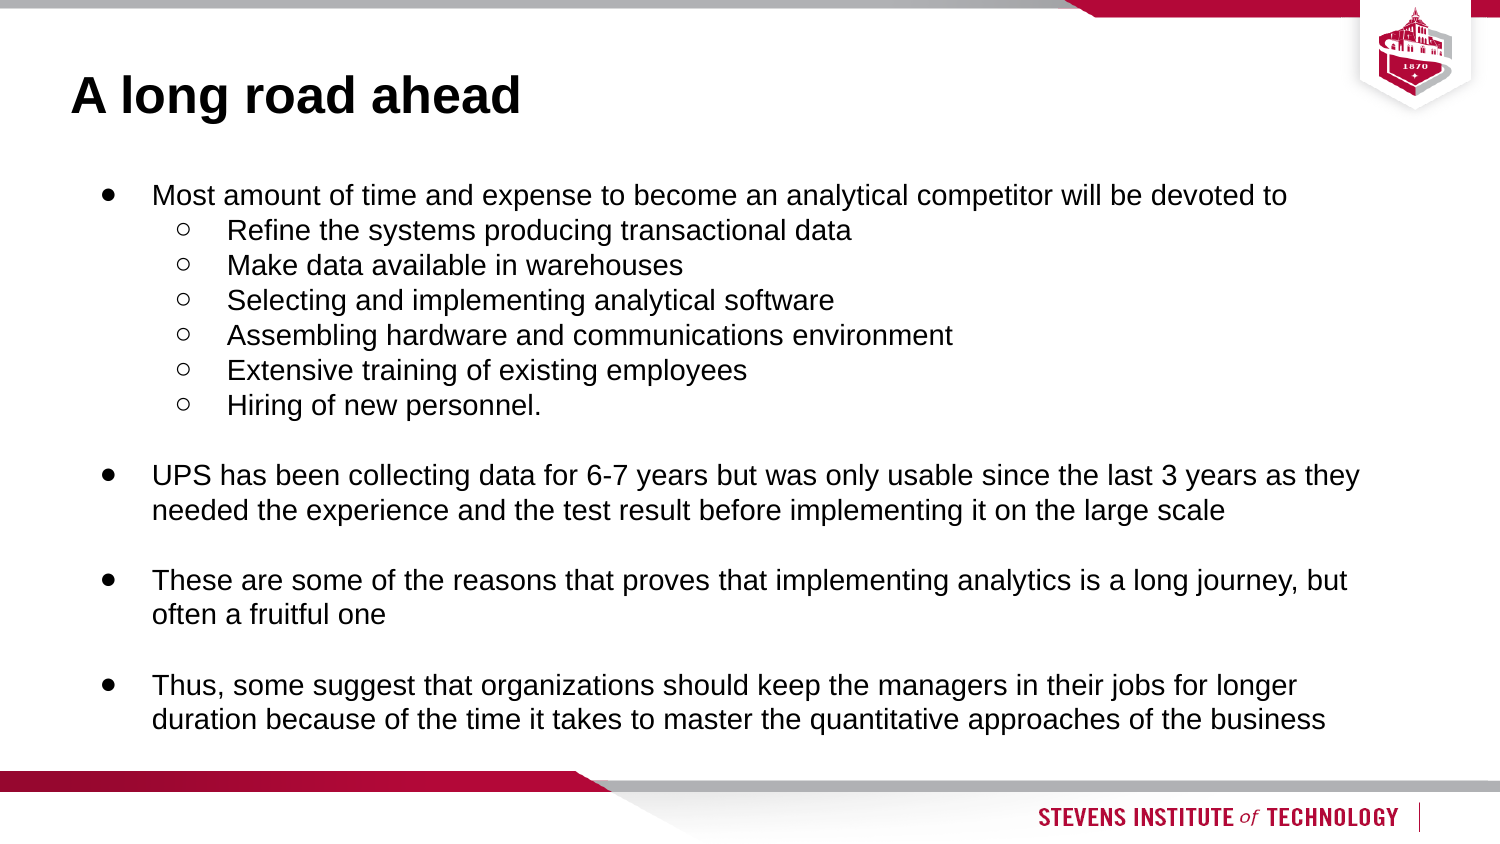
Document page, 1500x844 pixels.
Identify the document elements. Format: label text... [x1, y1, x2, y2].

title A long road ahead [61, 57, 850, 161]
picture [0, 0, 1500, 120]
text_box Most amount of time and expense to become an analytical competitor will be devoted to Refine the systems producing transactional data Make data available in warehouses Selecting and implementing analytical software Assembling hardware and communications environment Extensive training of existing employees Hiring of new personnel. UPS has been collecting data for 6-7 years but was only usable since the last 3 years as they needed the experience and the test result before implementing it on the large scale These are some of the reasons that proves that implementing analytics is a long journey, but often a fruitful one Thus, some suggest that organizations should keep the managers in their jobs for longer duration because of the time it takes to master the quantitative approaches of the business [61, 161, 1417, 764]
picture [0, 771, 1500, 844]
